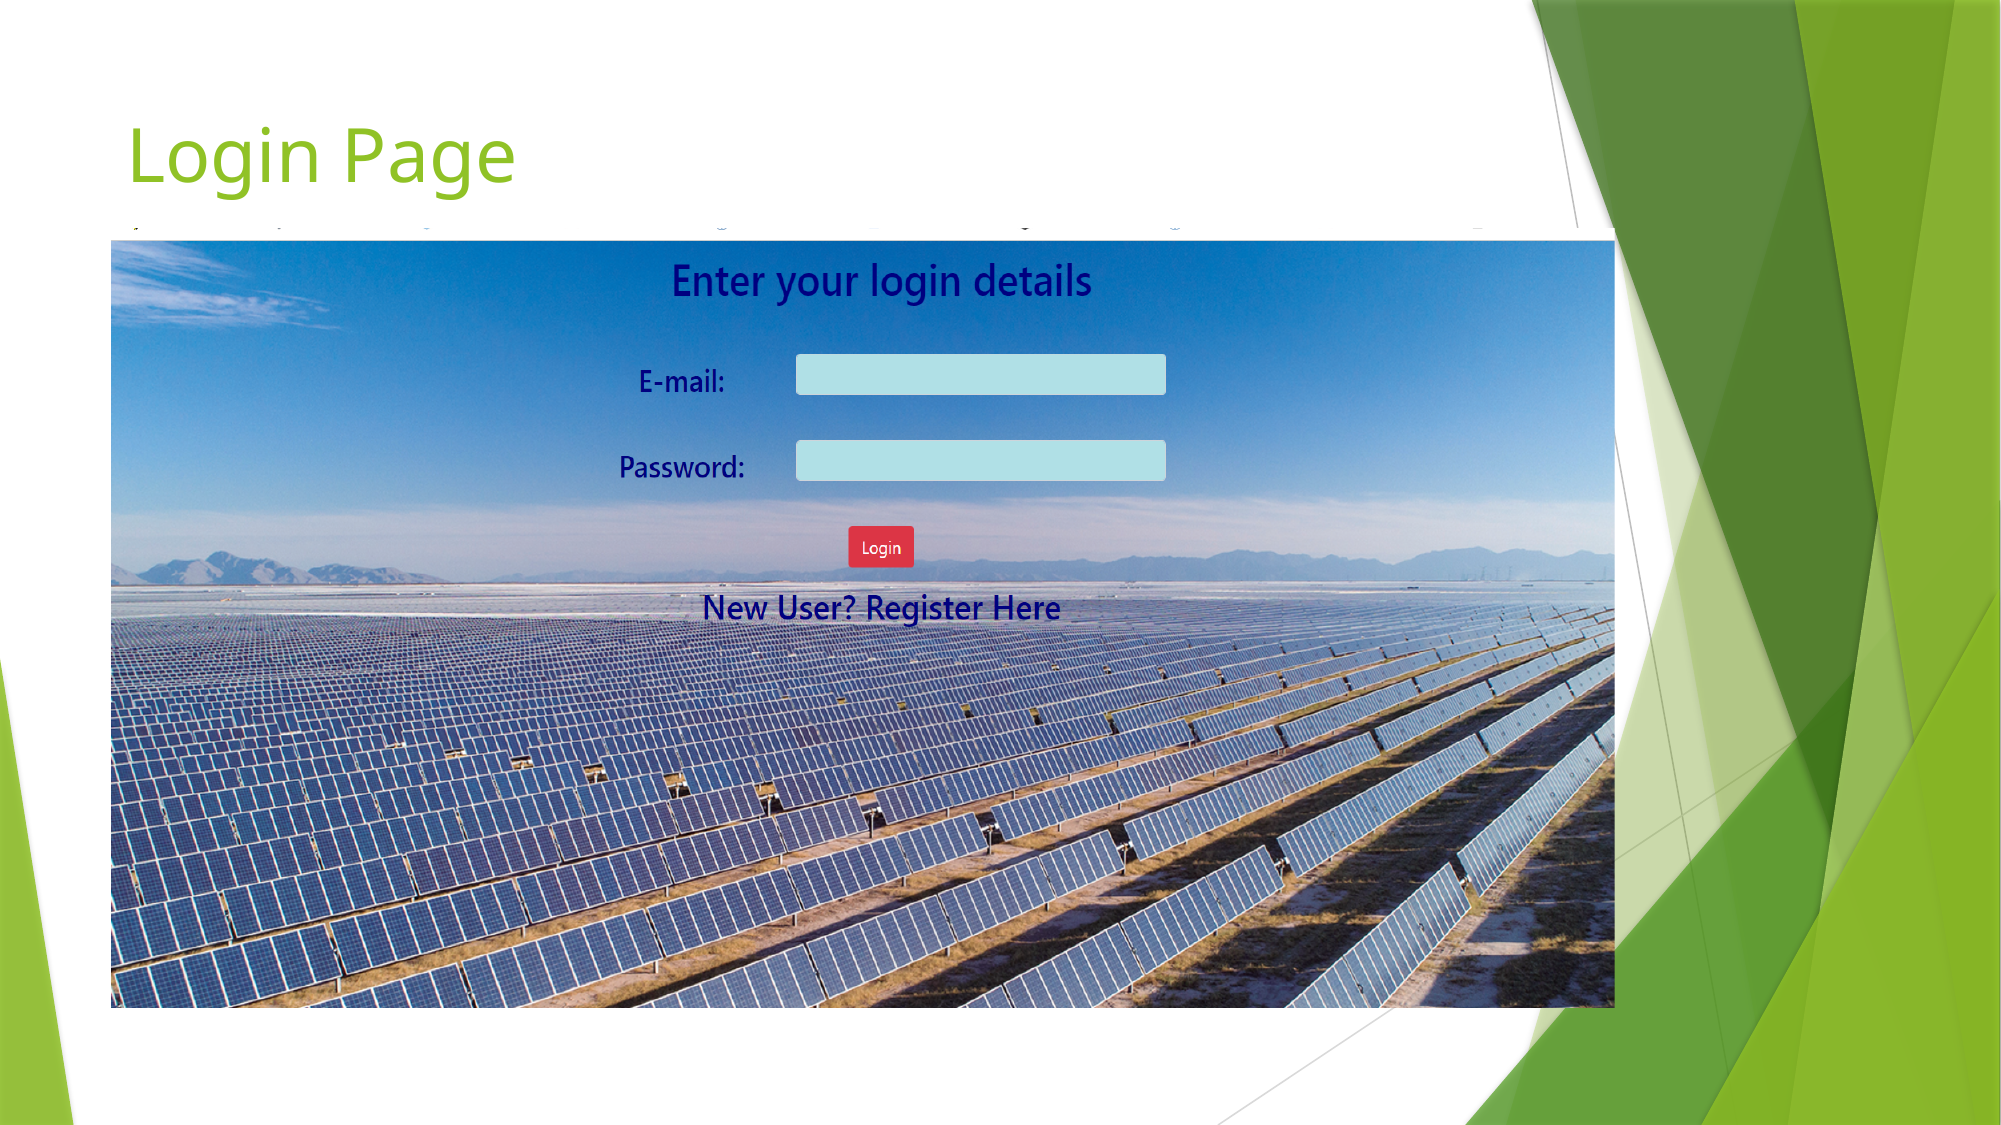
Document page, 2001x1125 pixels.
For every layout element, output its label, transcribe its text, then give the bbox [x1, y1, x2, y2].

title Login Page [111, 99, 1522, 227]
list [110, 227, 1616, 1008]
